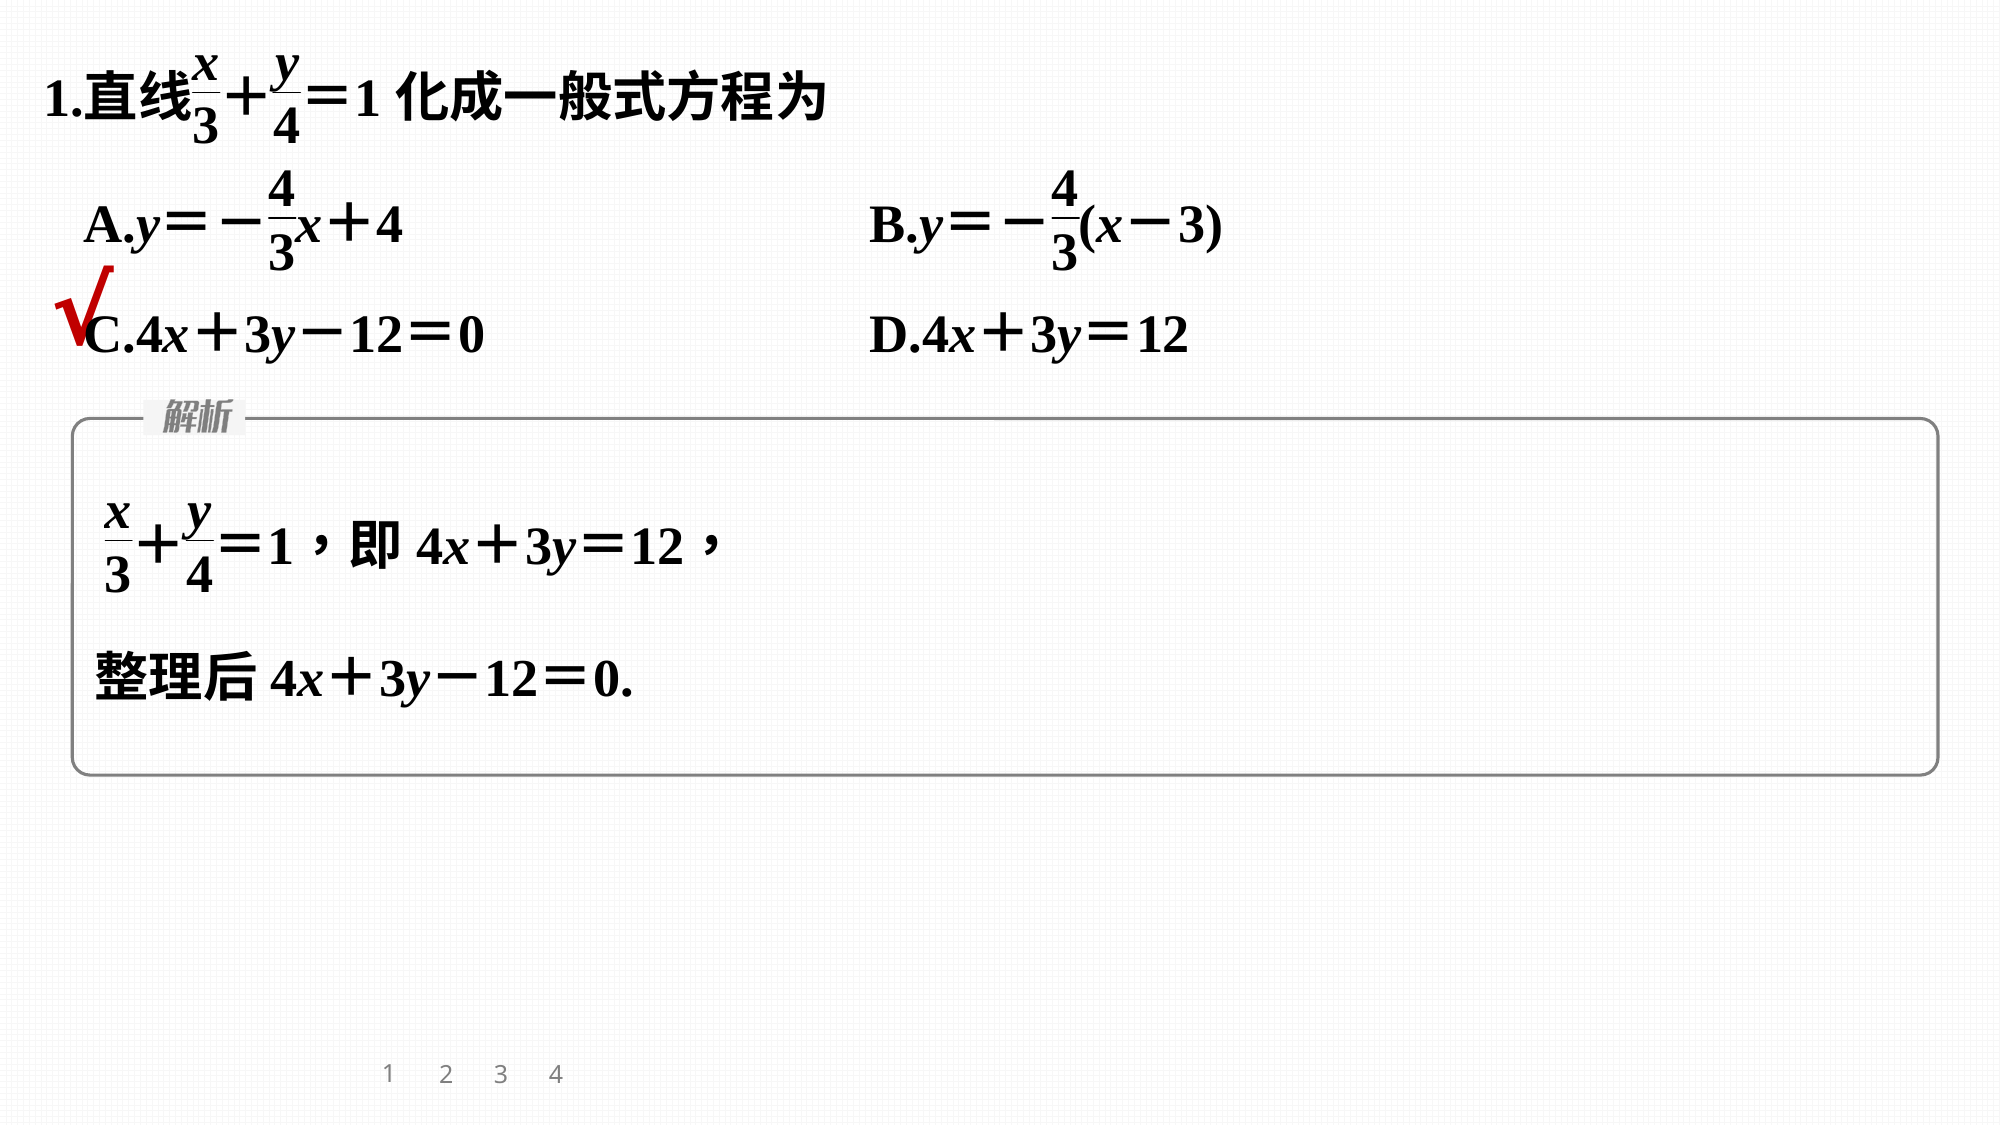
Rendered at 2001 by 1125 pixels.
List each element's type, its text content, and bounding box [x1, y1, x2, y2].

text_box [94, 629, 1978, 725]
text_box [72, 399, 1938, 776]
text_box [83, 154, 1967, 382]
text_box √ [36, 243, 83, 371]
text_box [104, 477, 1989, 607]
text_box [43, 28, 1927, 159]
